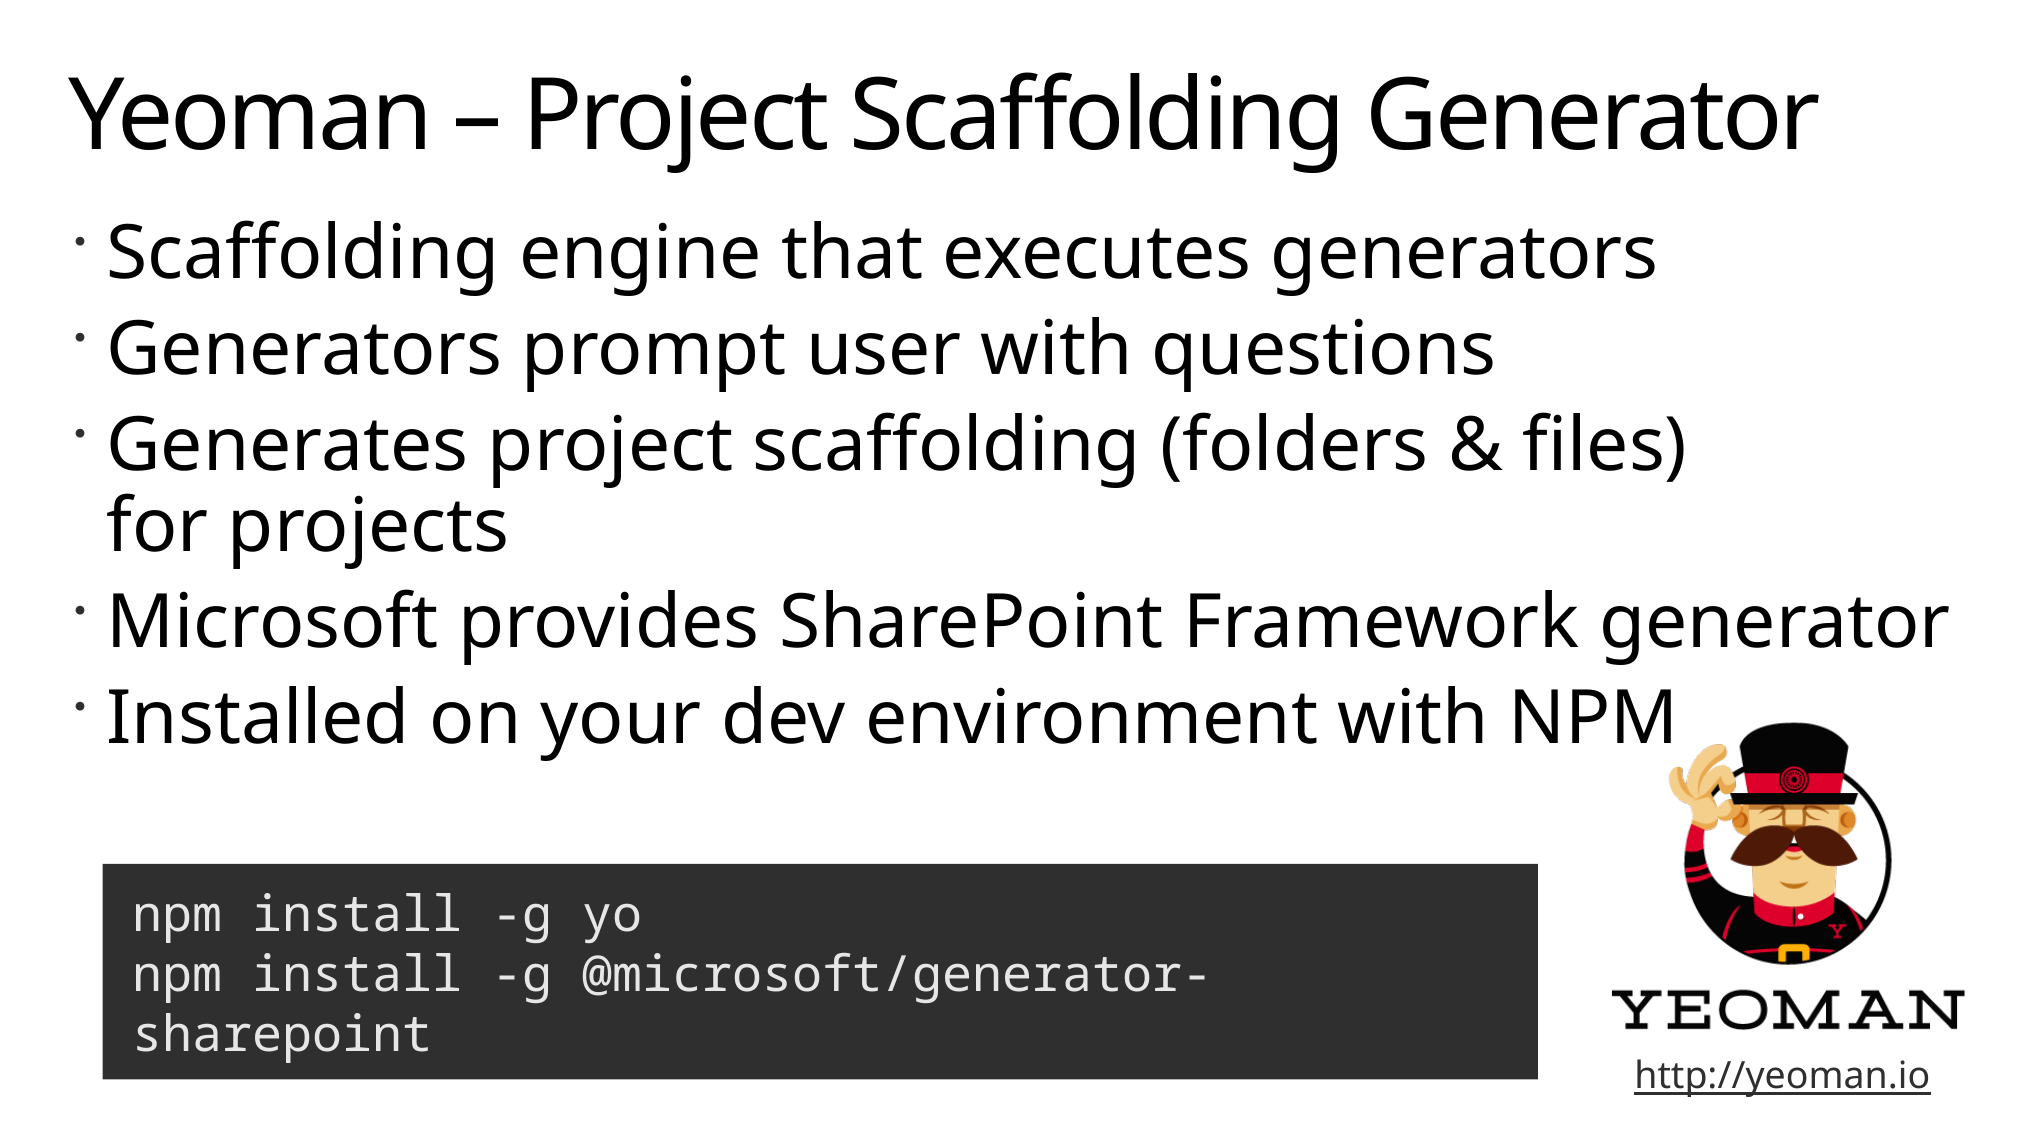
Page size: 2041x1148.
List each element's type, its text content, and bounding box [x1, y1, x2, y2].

text_box [45, 456, 1995, 871]
text_box npm install -g yo npm install -g @microsoft/generator-sharepoint [102, 863, 1538, 1080]
picture [1592, 714, 1981, 1051]
list Scaffolding engine that executes generators Generators prompt user with questions Generates project scaffolding (folders & files) for projects Microsoft provides SharePoint Framework generator Installed on your dev environment with NPM [45, 199, 1996, 893]
title Yeoman – Project Scaffolding Generator [45, 48, 1996, 199]
text_box http://yeoman.io [1619, 1051, 1956, 1110]
